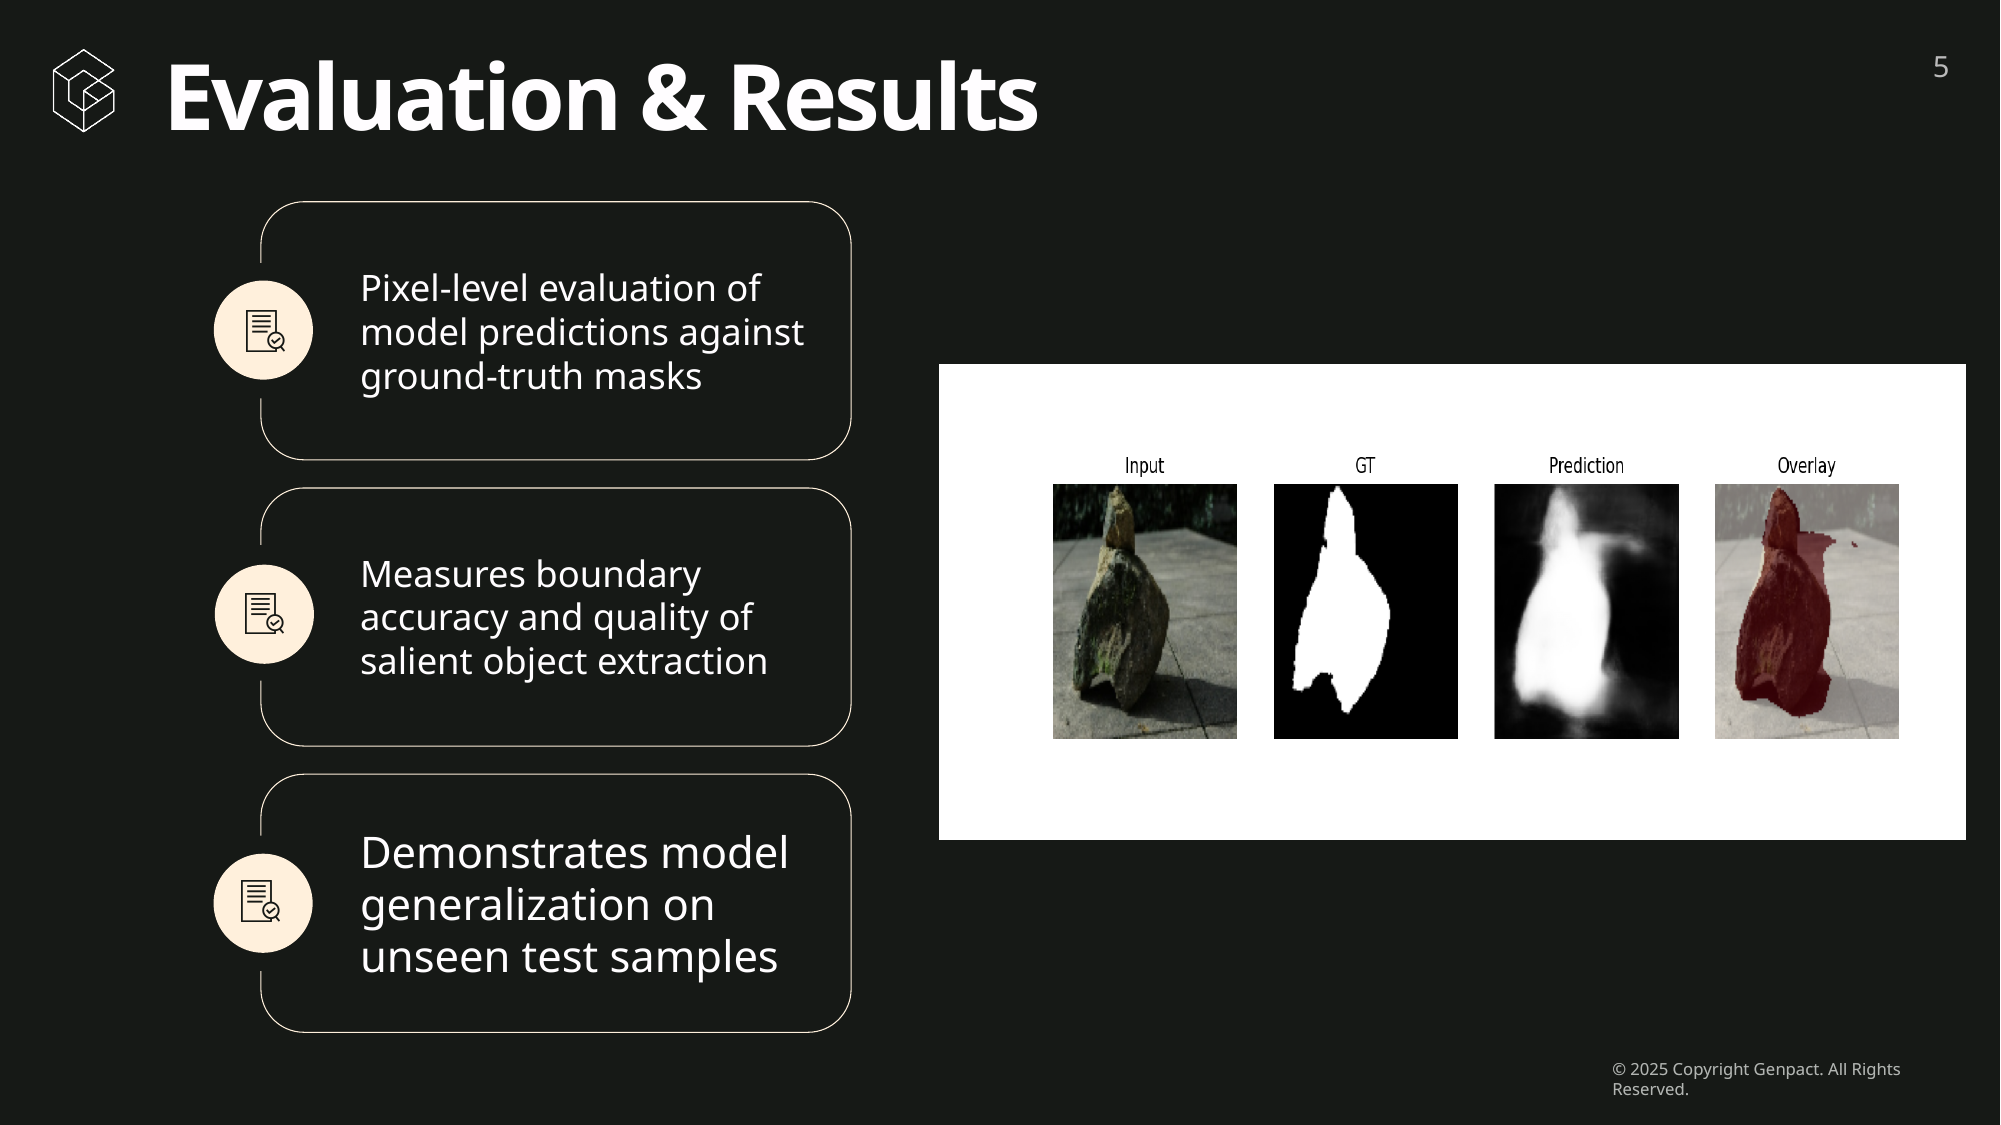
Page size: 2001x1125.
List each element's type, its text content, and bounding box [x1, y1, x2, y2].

picture [246, 310, 285, 352]
picture [34, 39, 129, 143]
list Demonstrates model generalization on unseen test samples [360, 823, 808, 984]
list Measures boundary accuracy and quality of salient object extraction [360, 536, 808, 697]
picture [241, 880, 280, 922]
title Evaluation & Results [163, 60, 1909, 149]
picture [245, 593, 284, 634]
picture [938, 363, 1966, 840]
list Pixel-level evaluation of model predictions against ground-truth masks [360, 250, 808, 411]
